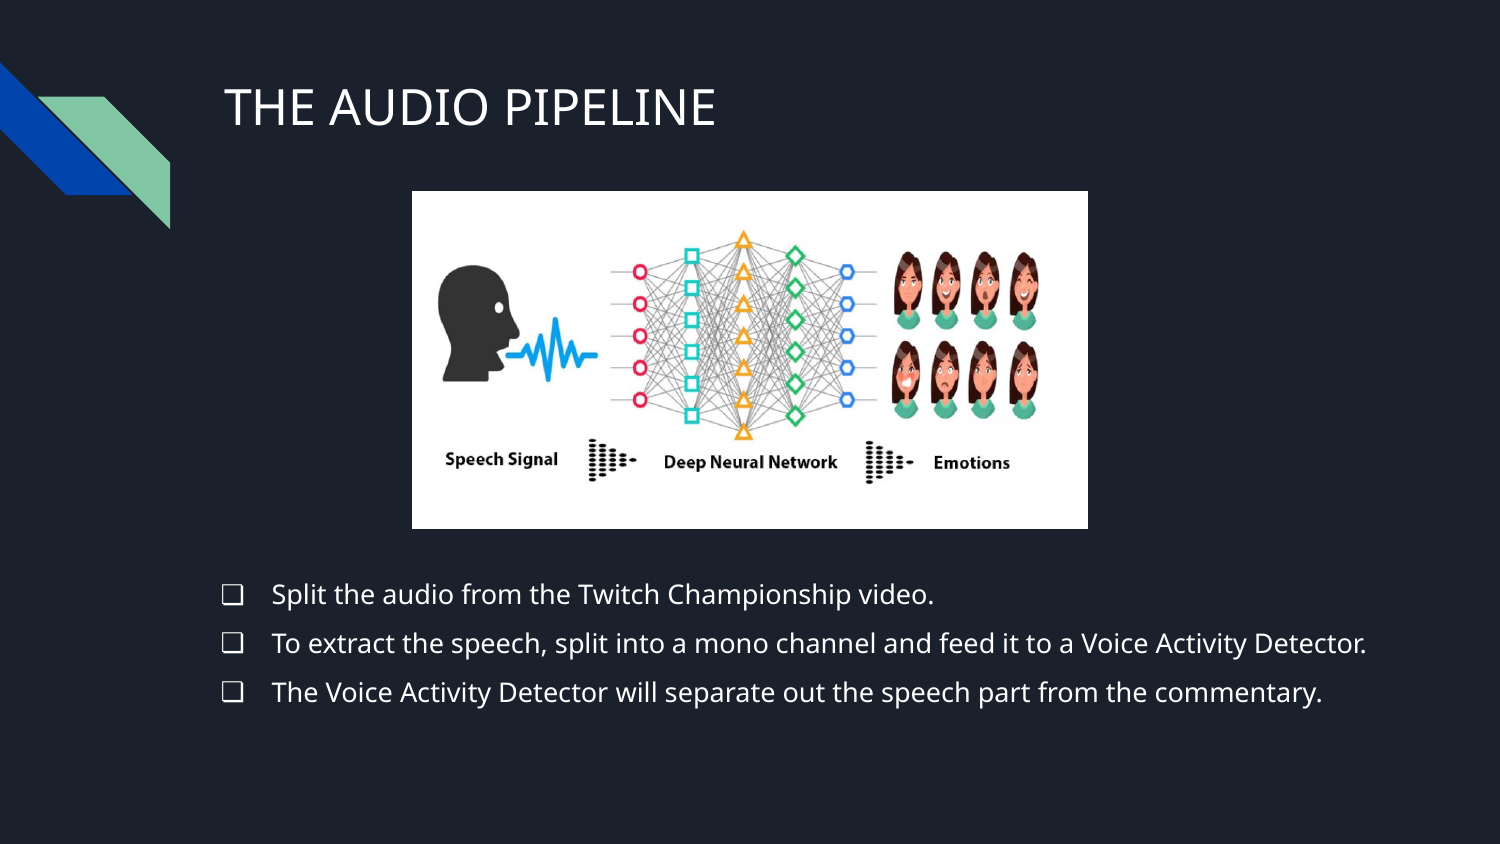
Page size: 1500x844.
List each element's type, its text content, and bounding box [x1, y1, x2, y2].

picture [411, 191, 1089, 529]
title THE AUDIO PIPELINE [209, 60, 1364, 152]
list Split the audio from the Twitch Championship video. To extract the speech, split into a mono channel and feed it to a Voice Activity Detector. The Voice Activity Detector will separate out the speech part from the commentary. [181, 152, 1392, 817]
